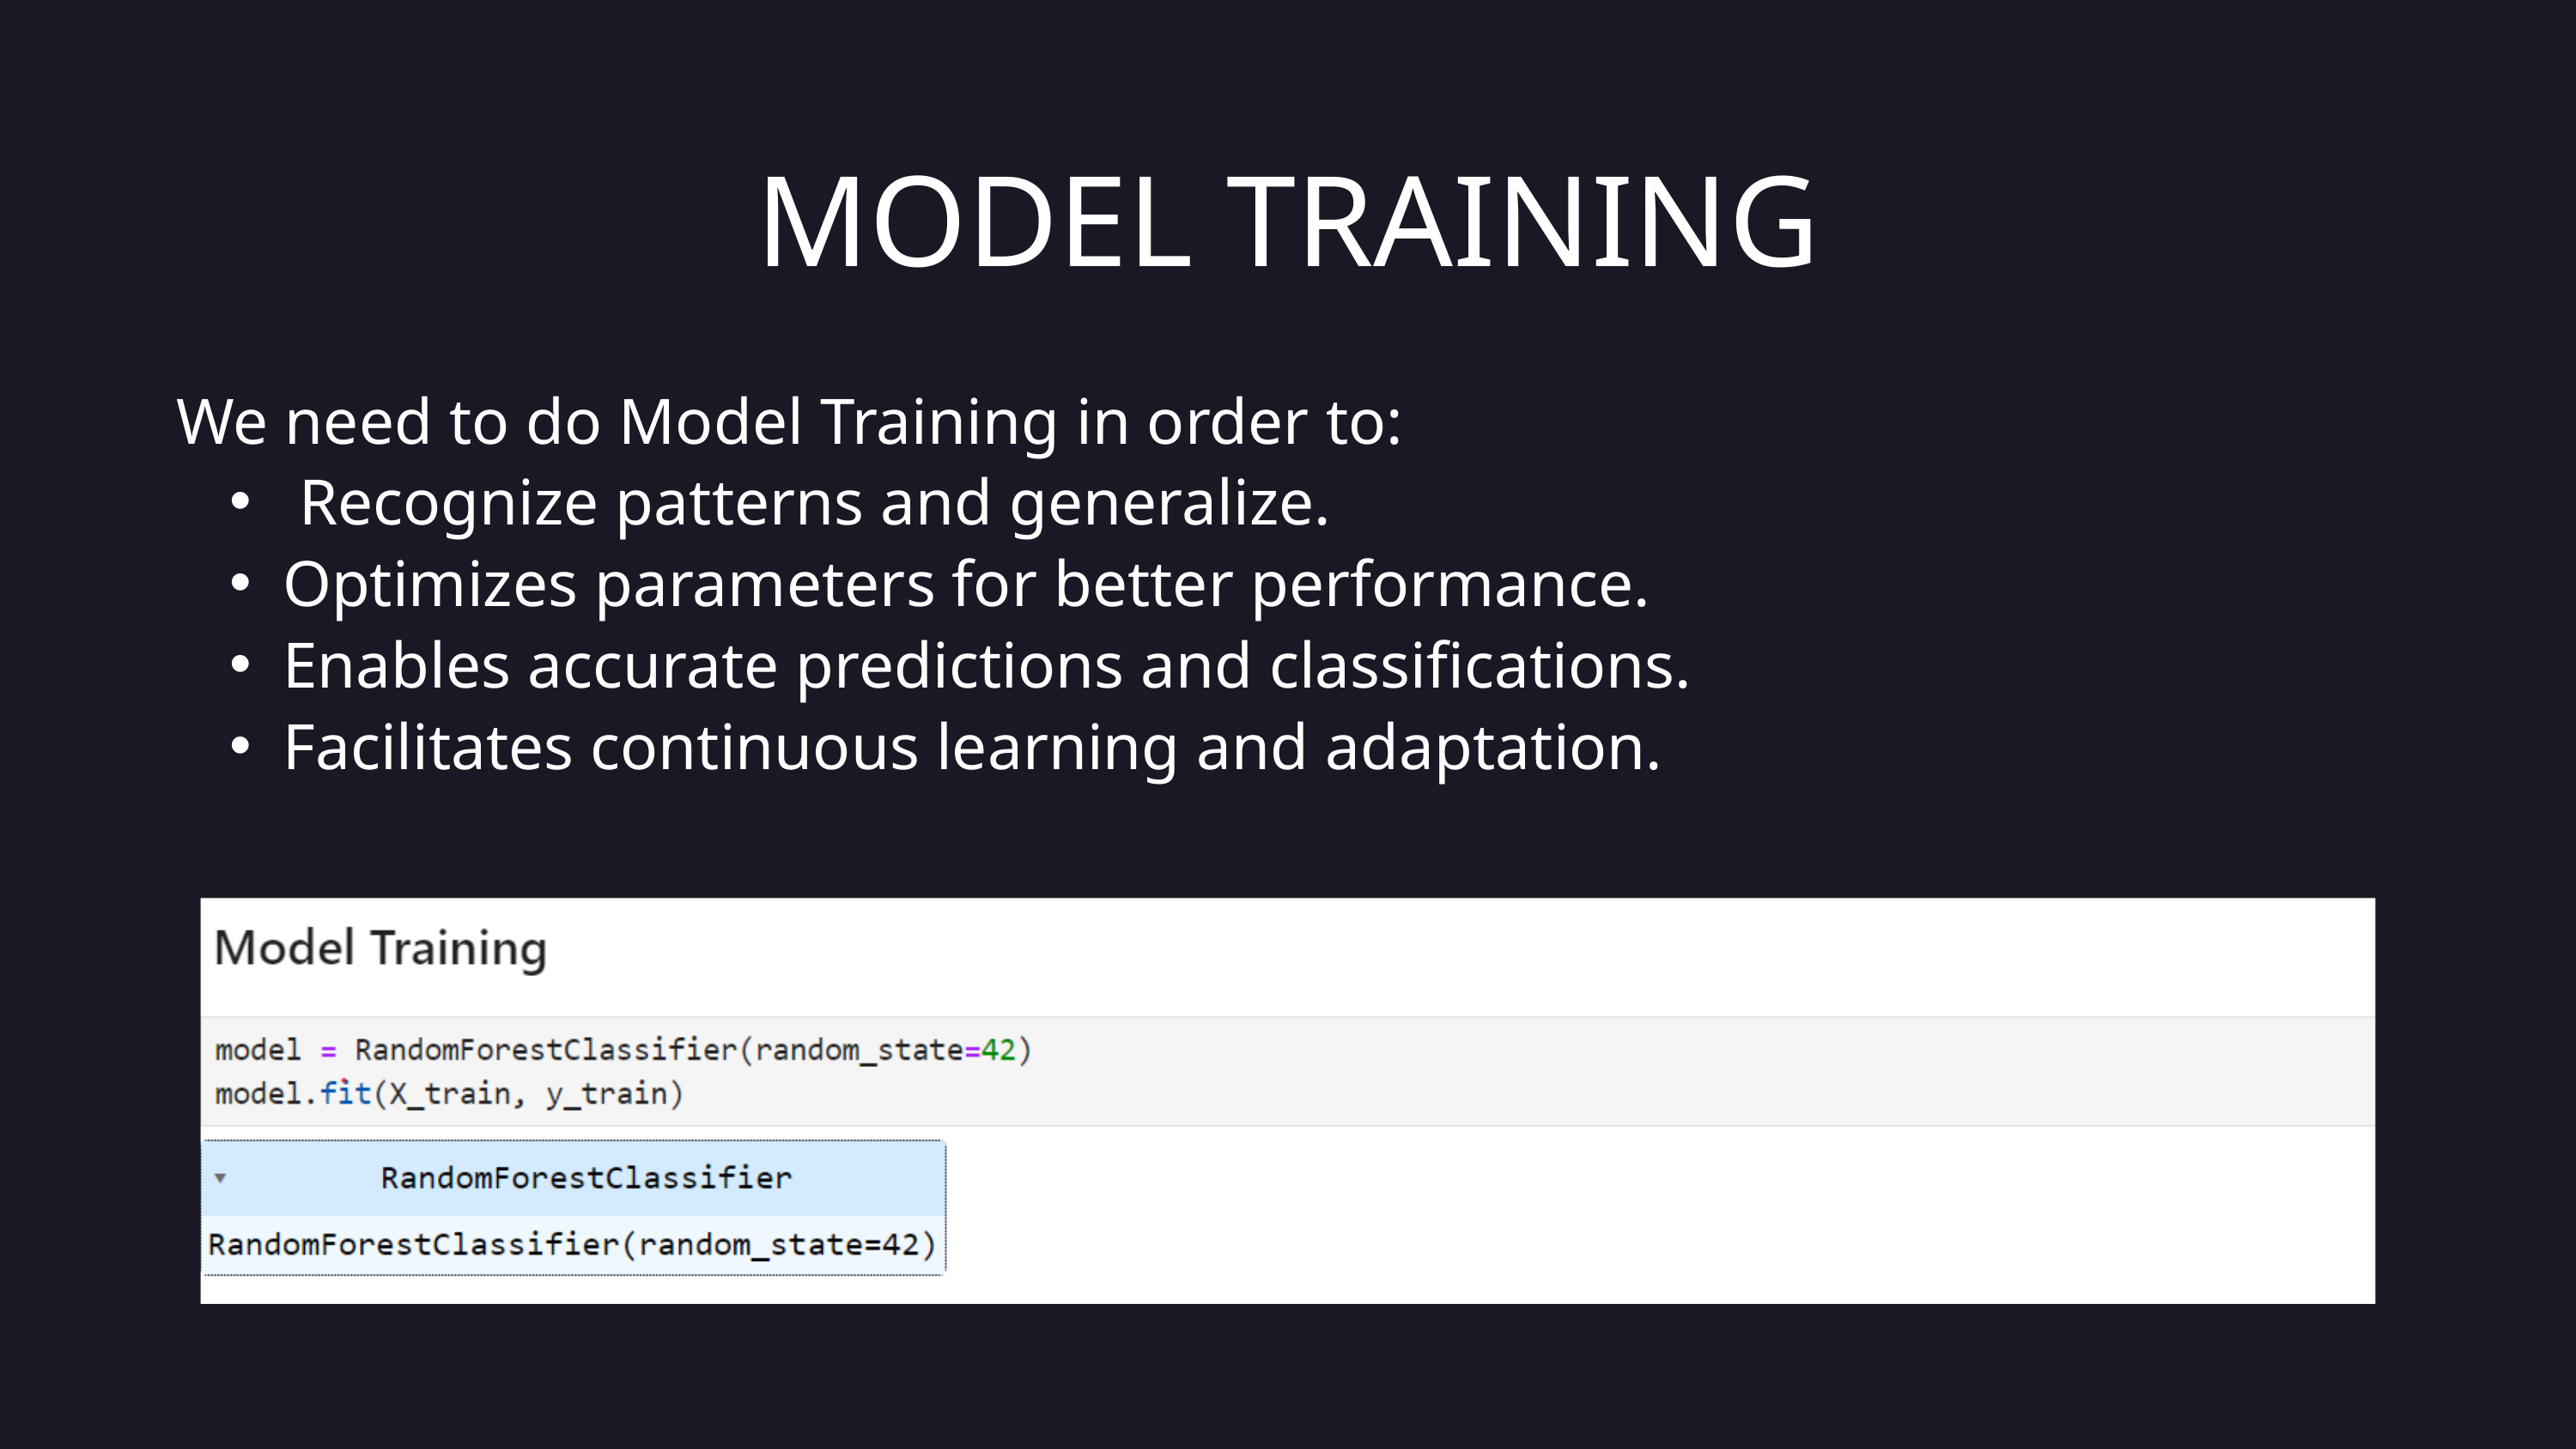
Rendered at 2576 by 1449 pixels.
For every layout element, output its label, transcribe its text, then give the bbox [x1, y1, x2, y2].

text_box [200, 887, 2376, 1304]
text_box We need to do Model Training in order to: Recognize patterns and generalize. Optimizes parameters for better performance. Enables accurate predictions and classifications. Facilitates continuous learning and adaptation. [176, 374, 2480, 864]
text_box MODEL TRAINING [200, 154, 2376, 293]
